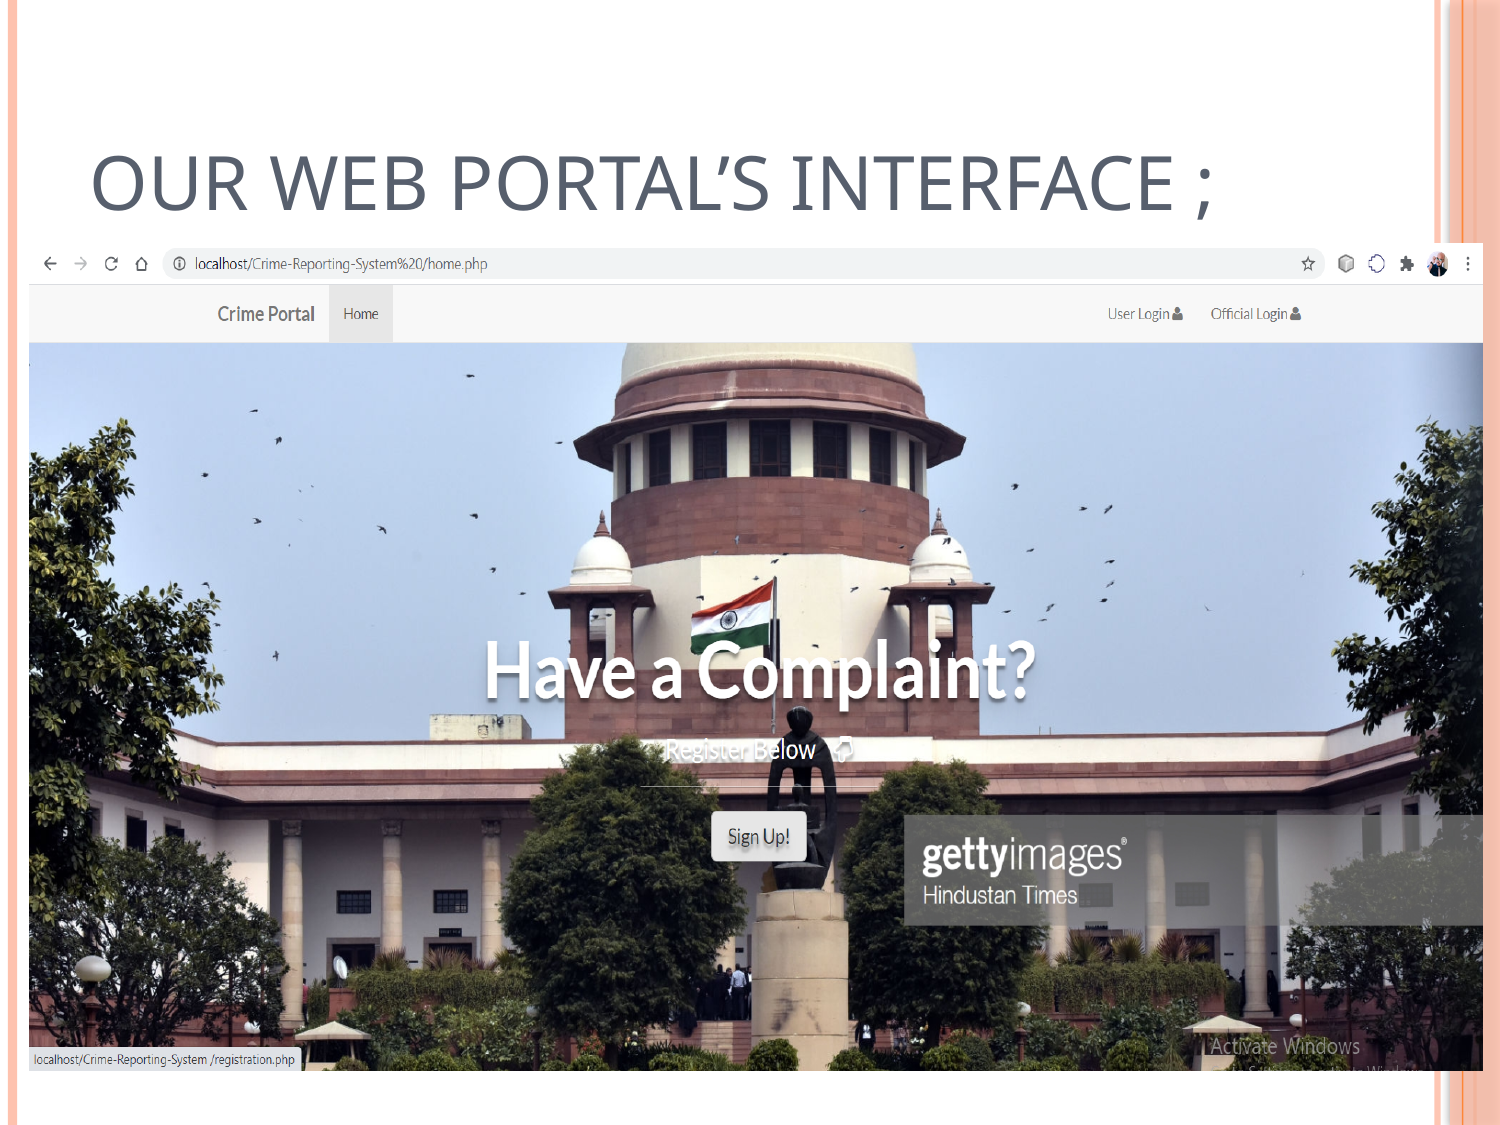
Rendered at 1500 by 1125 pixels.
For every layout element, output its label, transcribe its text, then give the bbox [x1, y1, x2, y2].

title Our Web portal’s interface ; [75, 45, 1300, 233]
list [28, 242, 1483, 1071]
